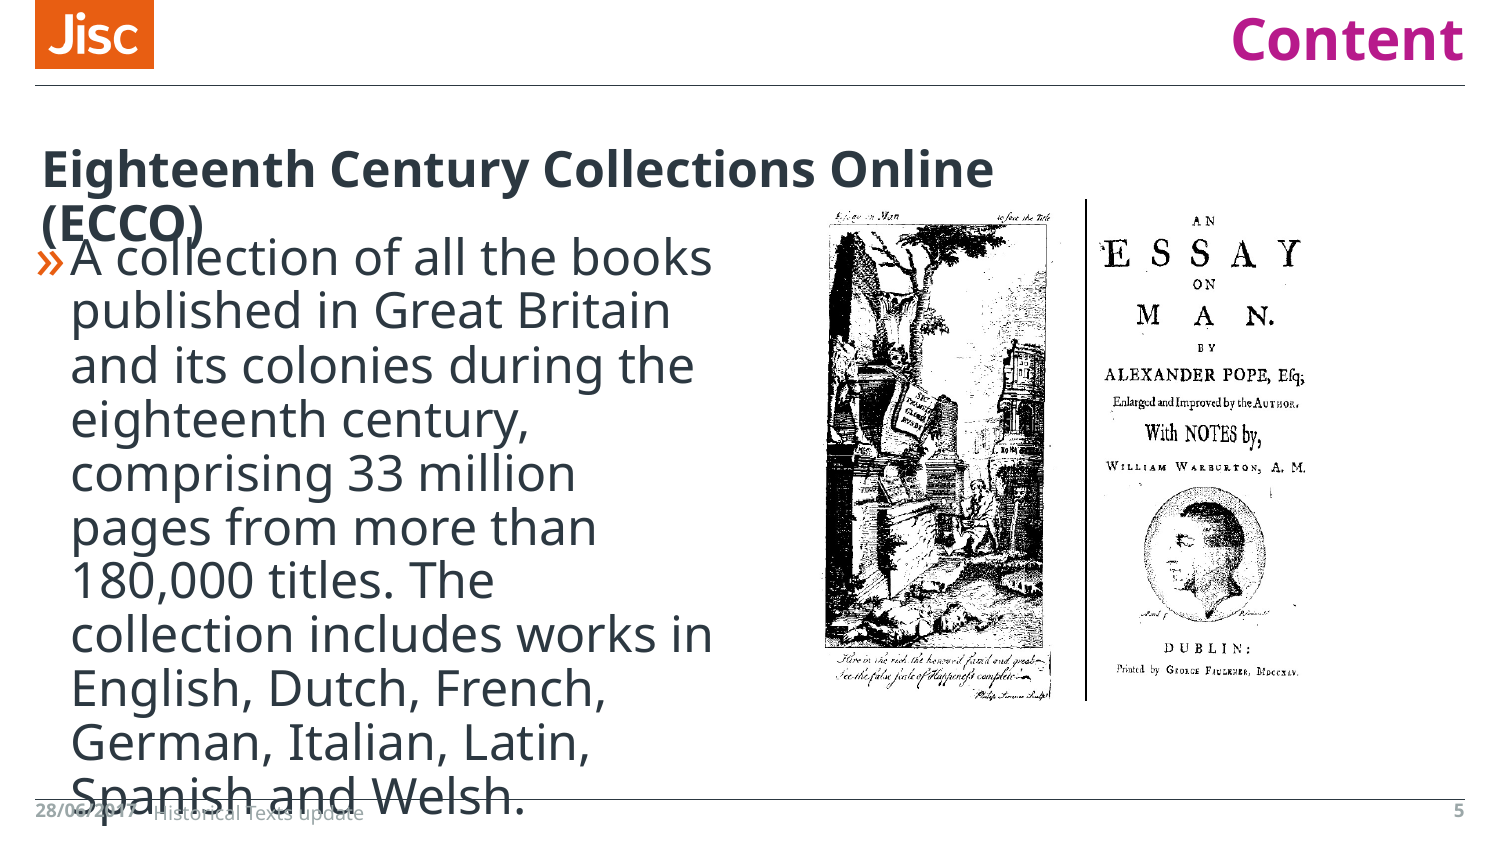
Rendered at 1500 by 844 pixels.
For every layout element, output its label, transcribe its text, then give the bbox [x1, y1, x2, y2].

footer Historical Texts update [153, 799, 1346, 826]
picture [35, 0, 154, 69]
slide_number 5 [1346, 799, 1465, 826]
picture [815, 199, 1347, 702]
title Content [454, 0, 1465, 74]
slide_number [35, 799, 153, 826]
list A collection of all the books published in Great Britain and its colonies during the eighteenth century, comprising 33 million pages from more than 180,000 titles. The collection includes works in English, Dutch, French, German, Italian, Latin, Spanish and Welsh. [35, 231, 731, 777]
list Eighteenth Century Collections Online (ECCO) [41, 144, 1043, 200]
